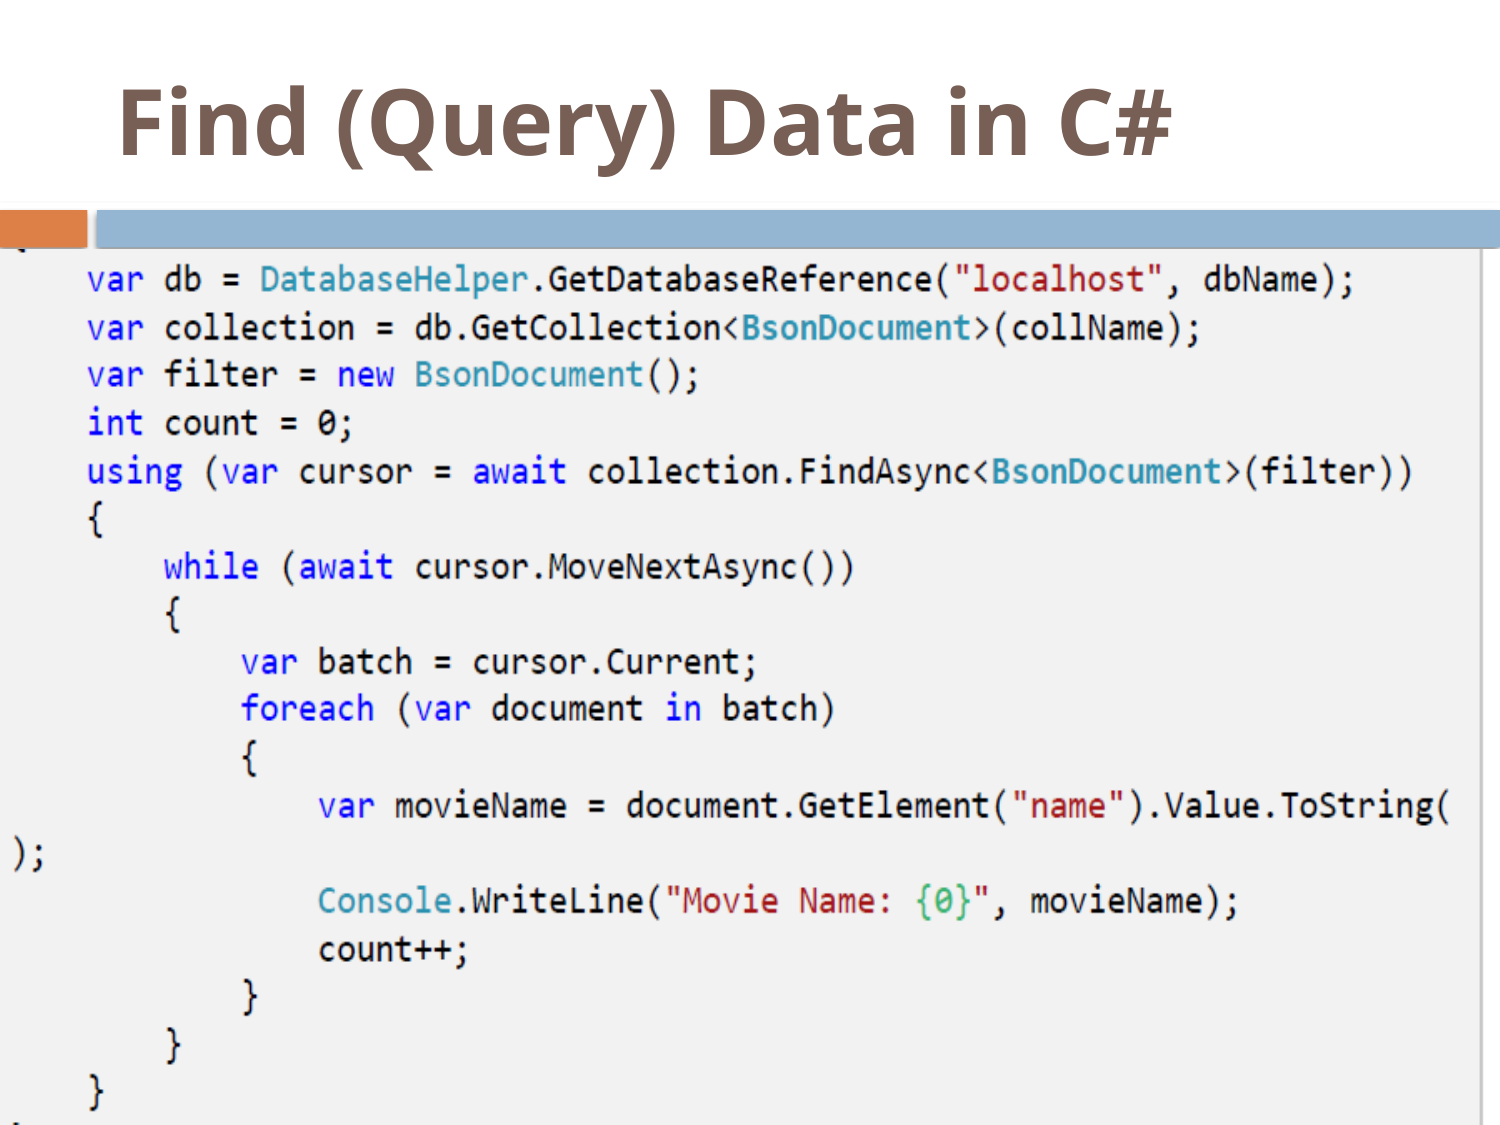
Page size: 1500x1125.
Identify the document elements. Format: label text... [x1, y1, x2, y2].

title Find (Query) Data in C# [100, 37, 1438, 200]
picture [0, 249, 1500, 1125]
